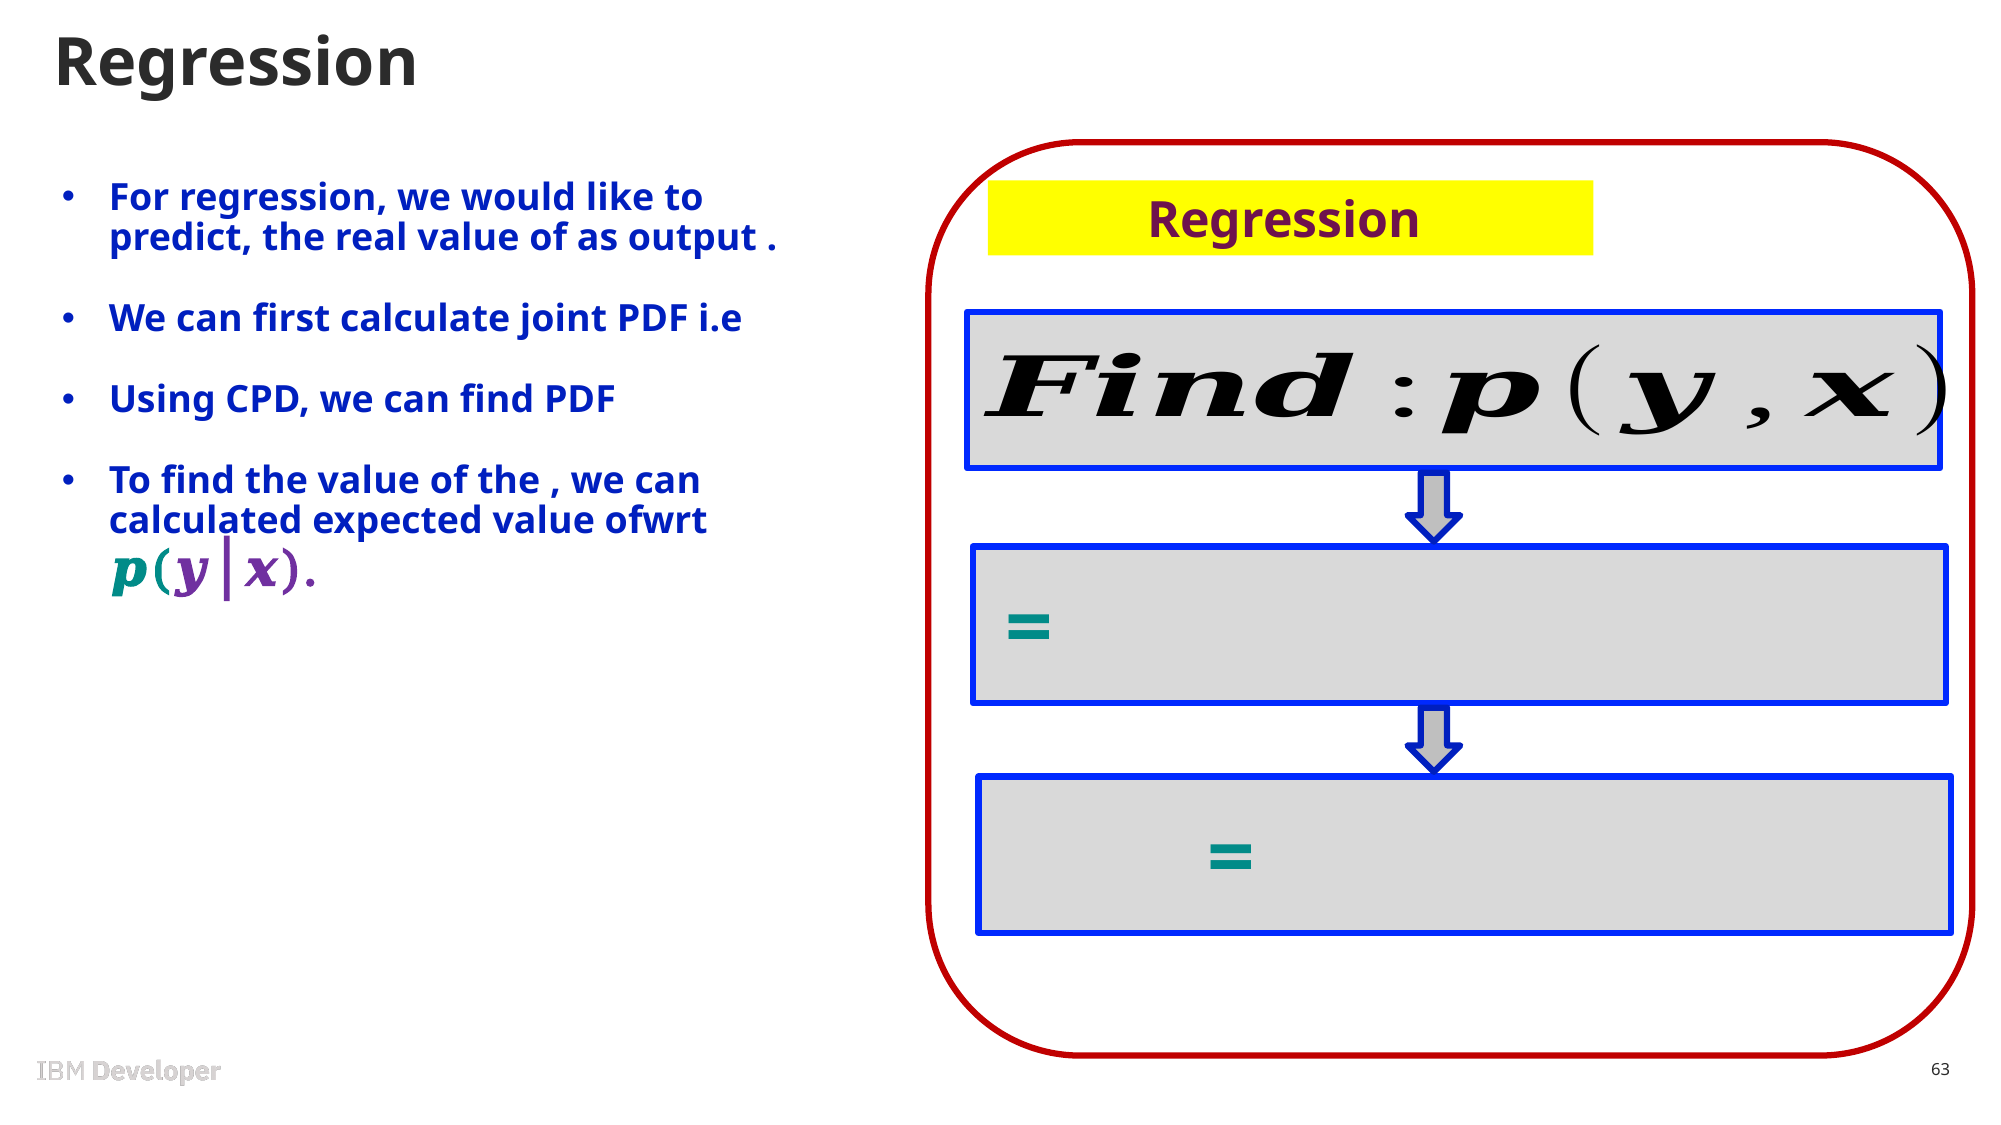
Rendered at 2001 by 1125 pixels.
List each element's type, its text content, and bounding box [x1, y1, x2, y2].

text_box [928, 141, 1973, 1056]
title Regression [53, 27, 1804, 112]
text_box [978, 707, 1973, 934]
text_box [966, 311, 1962, 469]
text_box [972, 472, 1967, 704]
slide_number 63 [1500, 1064, 1950, 1086]
